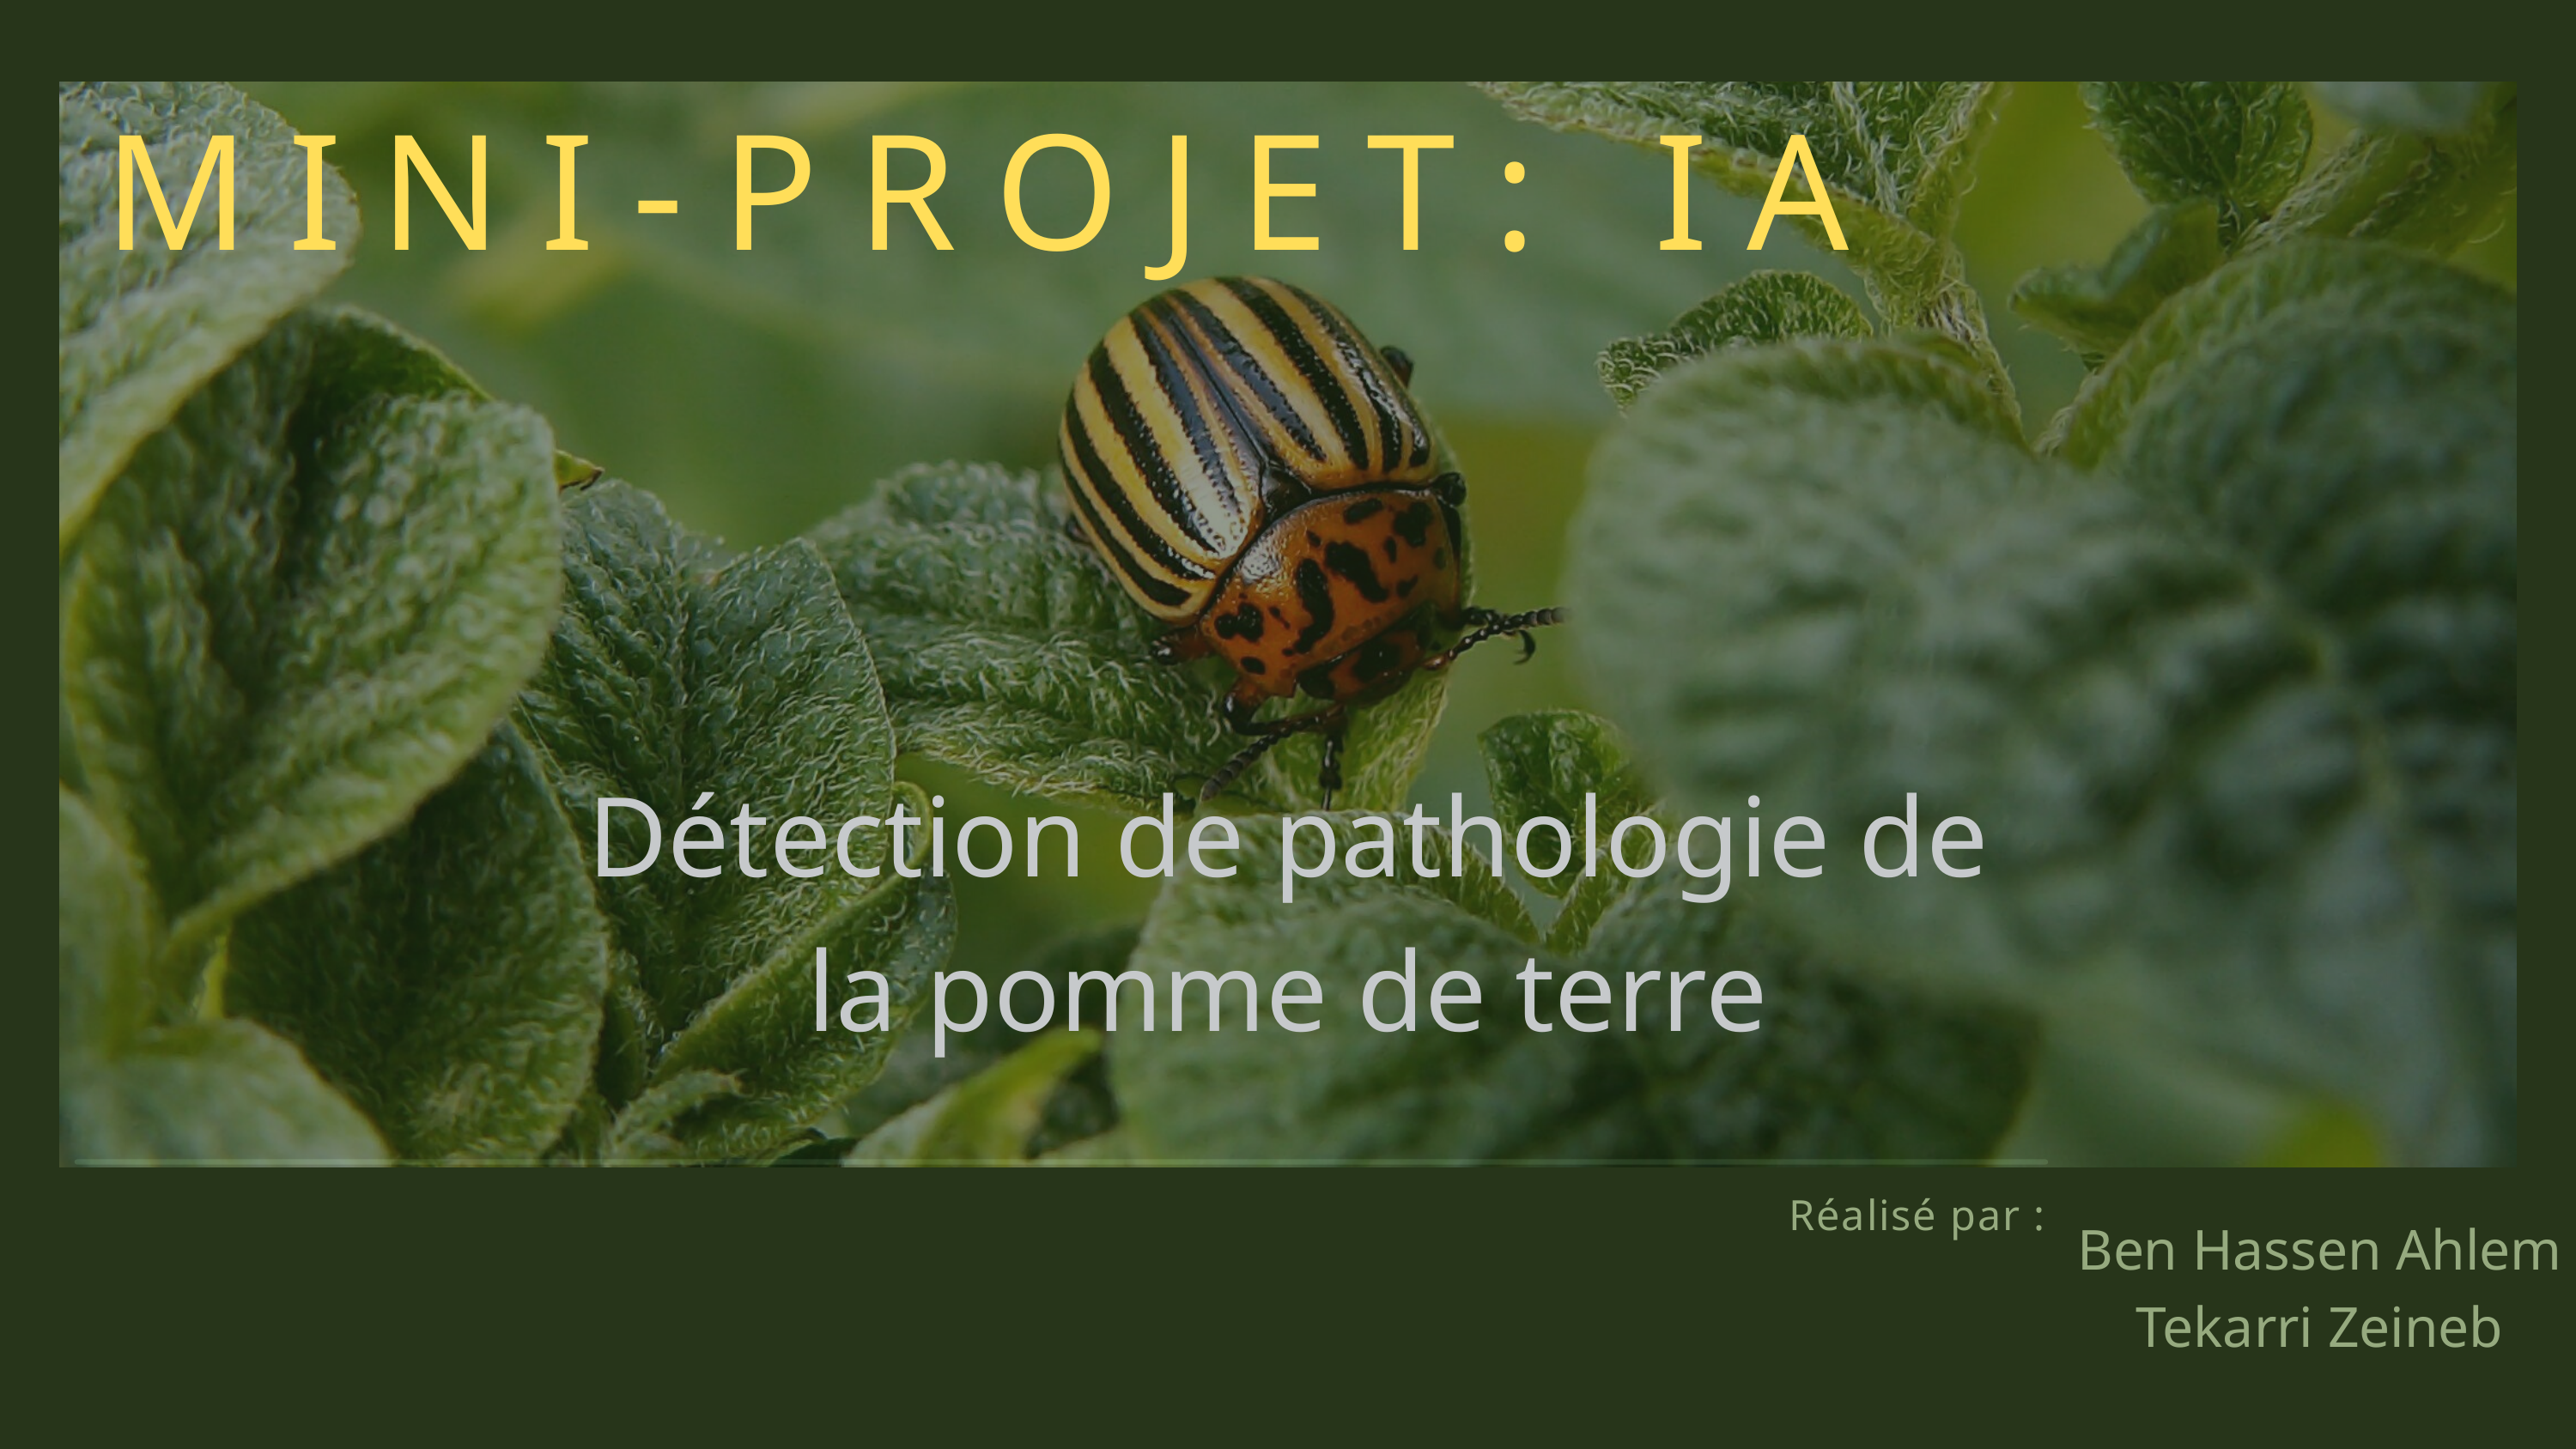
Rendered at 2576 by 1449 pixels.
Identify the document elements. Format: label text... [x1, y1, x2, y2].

text_box Réalisé par : [1248, 1180, 2046, 1240]
text_box [59, 82, 2517, 1167]
text_box Détection de pathologie de la pomme de terre [550, 744, 2026, 1195]
text_box Ben Hassen Ahlem Tekarri Zeineb [2071, 1203, 2568, 1359]
text_box MINI-PROJET: IA [33, 58, 2002, 282]
